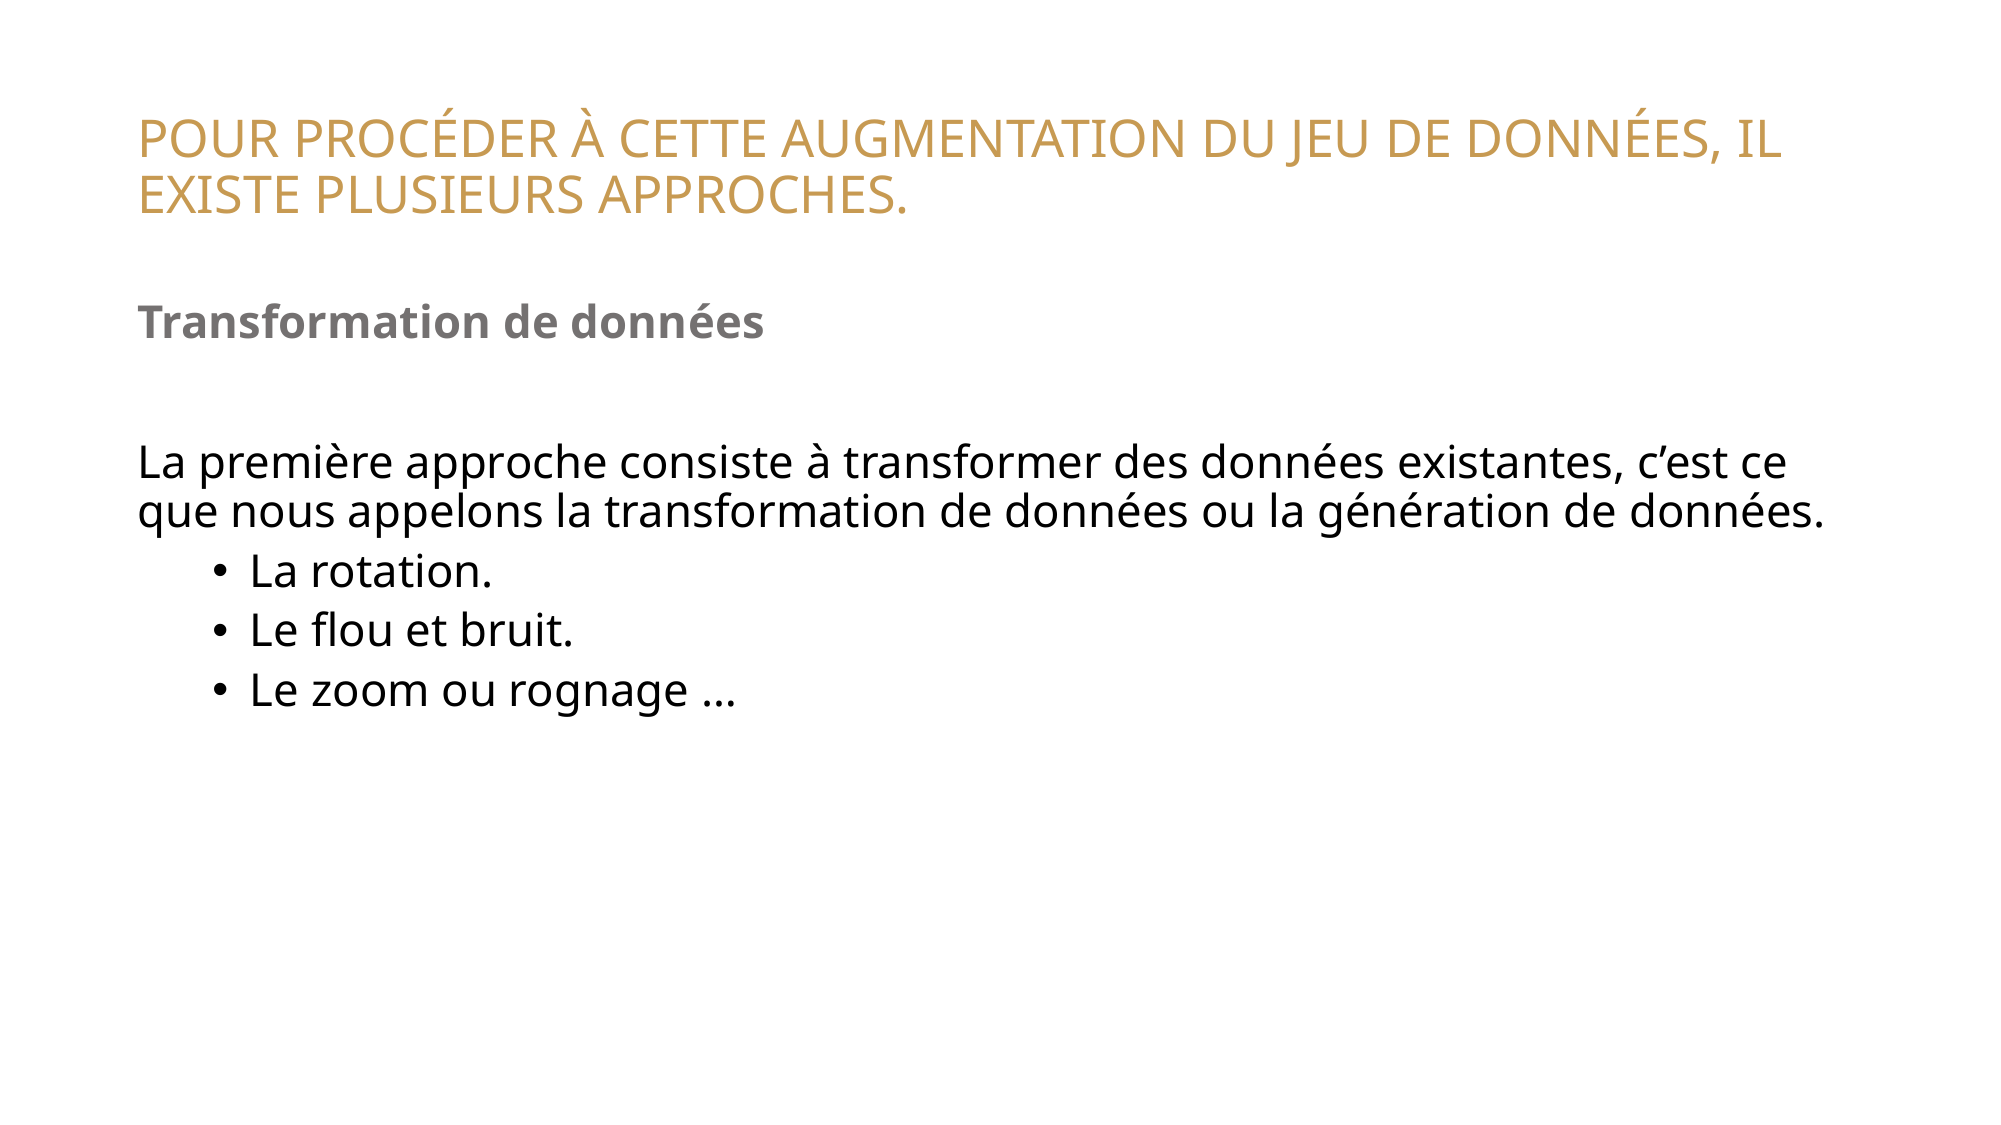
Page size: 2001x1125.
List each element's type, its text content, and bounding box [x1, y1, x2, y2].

title Pour procéder à cette augmentation du jeu de données, il existe plusieurs approches. [137, 59, 1863, 278]
list Transformation de données La première approche consiste à transformer des données existantes, c’est ce que nous appelons la transformation de données ou la génération de données. La rotation. Le flou et bruit. Le zoom ou rognage … [137, 299, 1863, 1014]
